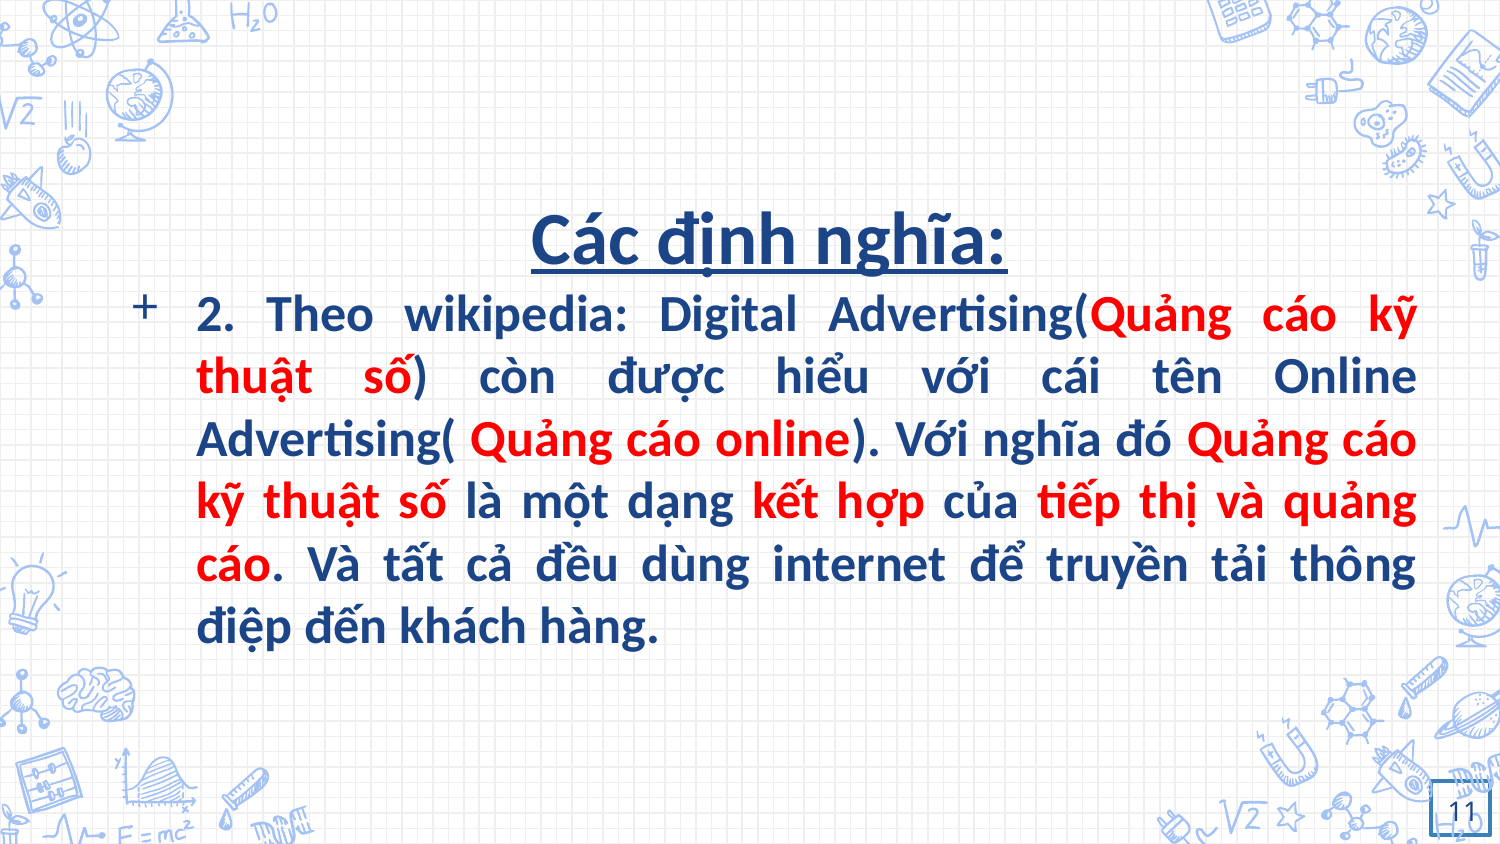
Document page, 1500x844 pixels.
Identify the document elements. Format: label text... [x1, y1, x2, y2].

list Các định nghĩa: 2. Theo wikipedia: Digital Advertising(Quảng cáo kỹ thuật số) còn được hiểu với cái tên Online Advertising( Quảng cáo online). Với nghĩa đó Quảng cáo kỹ thuật số là một dạng kết hợp của tiếp thị và quảng cáo. Và tất cả đều dùng internet để truyền tải thông điệp đến khách hàng. [106, 354, 1434, 490]
slide_number 11 [1403, 779, 1494, 844]
